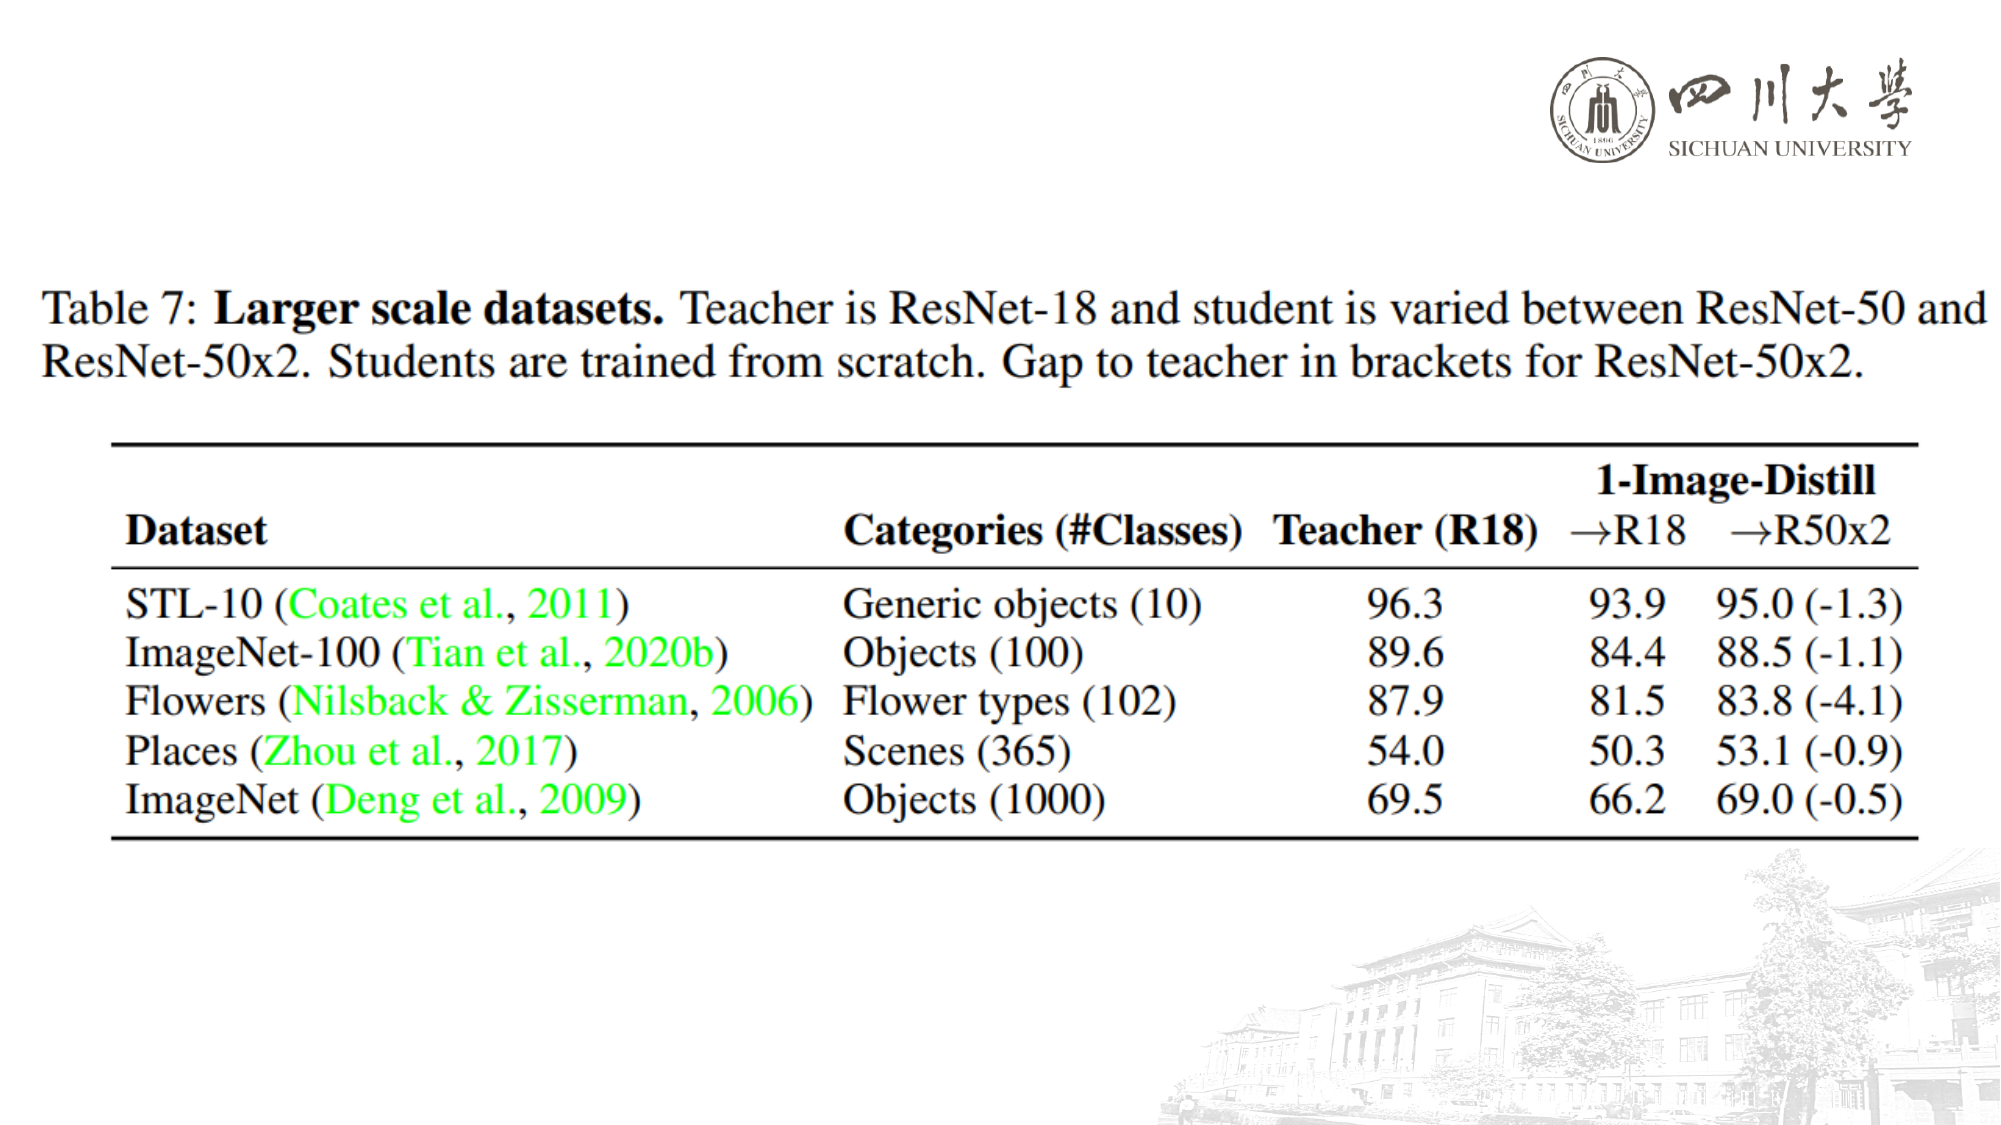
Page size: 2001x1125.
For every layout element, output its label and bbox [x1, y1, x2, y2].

picture [24, 277, 2000, 1125]
picture [1550, 57, 1912, 163]
